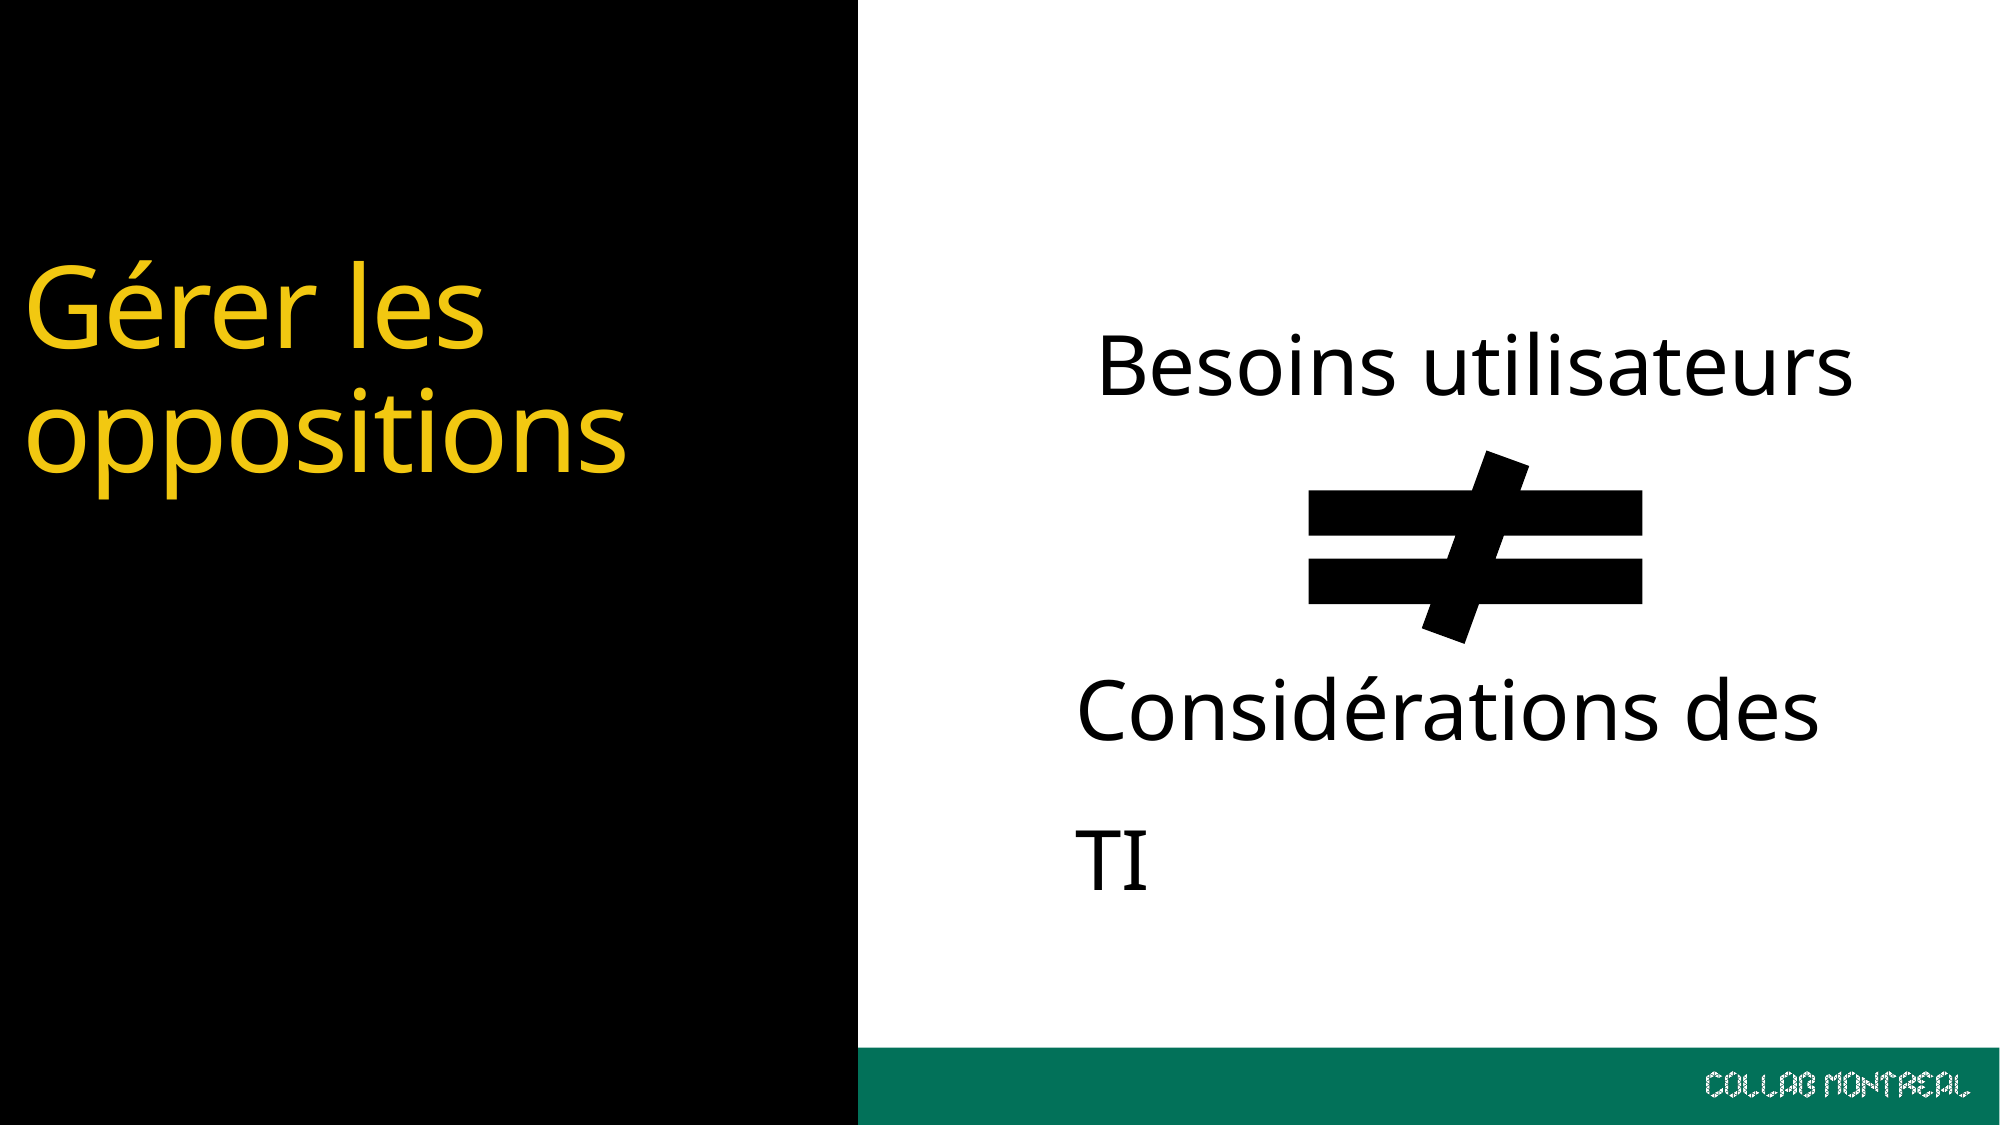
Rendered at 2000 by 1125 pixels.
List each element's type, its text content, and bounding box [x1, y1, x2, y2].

text_box Considérations des TI [1060, 668, 1912, 845]
title Gérer les oppositions [22, 249, 834, 637]
picture [1704, 1069, 1972, 1100]
text_box Besoins utilisateurs [1080, 249, 1892, 426]
text_box [1308, 450, 1643, 644]
